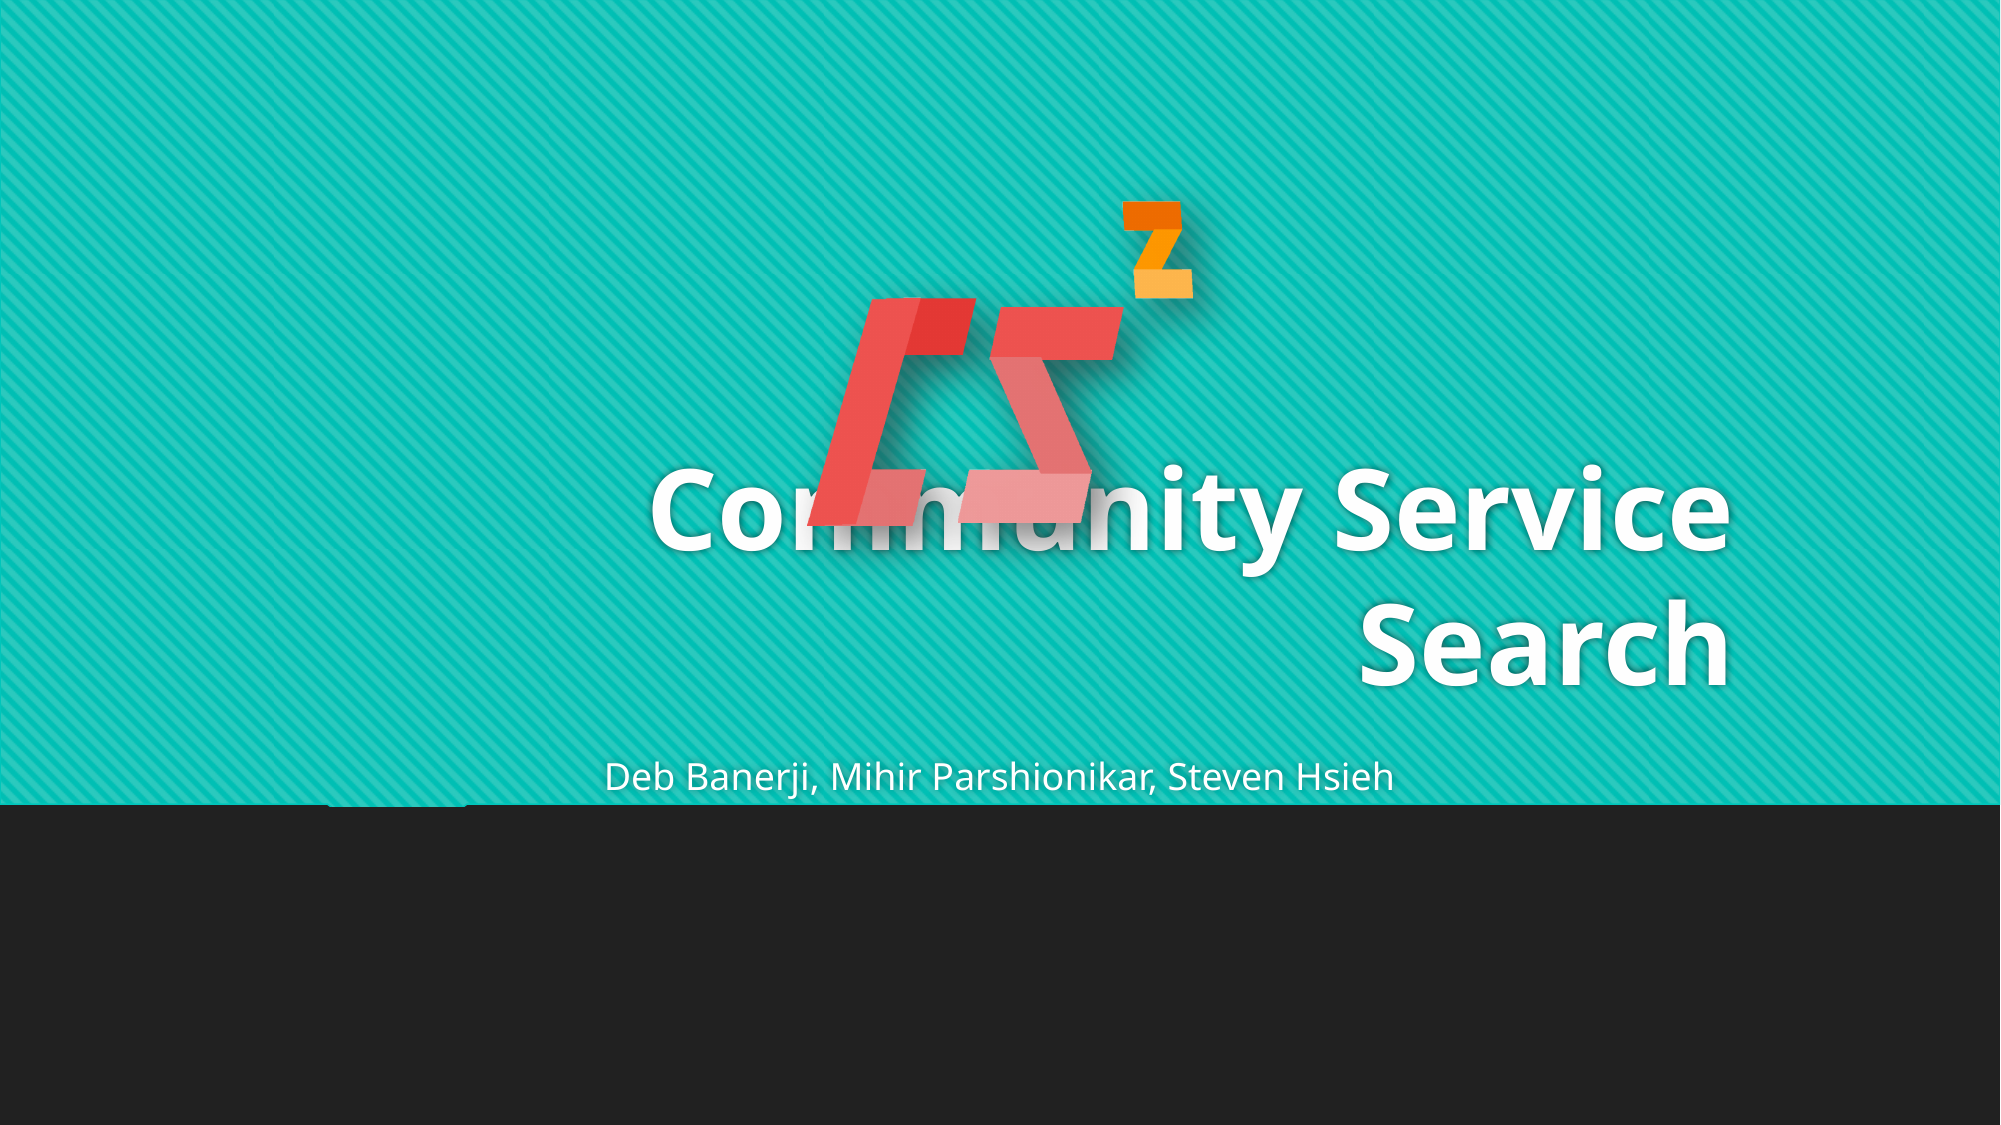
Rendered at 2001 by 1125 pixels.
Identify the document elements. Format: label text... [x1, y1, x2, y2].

subtitle Deb Banerji, Mihir Parshionikar, Steven Hsieh [249, 745, 1750, 1018]
picture [806, 177, 1194, 565]
title Community Service Search [249, 552, 1750, 716]
